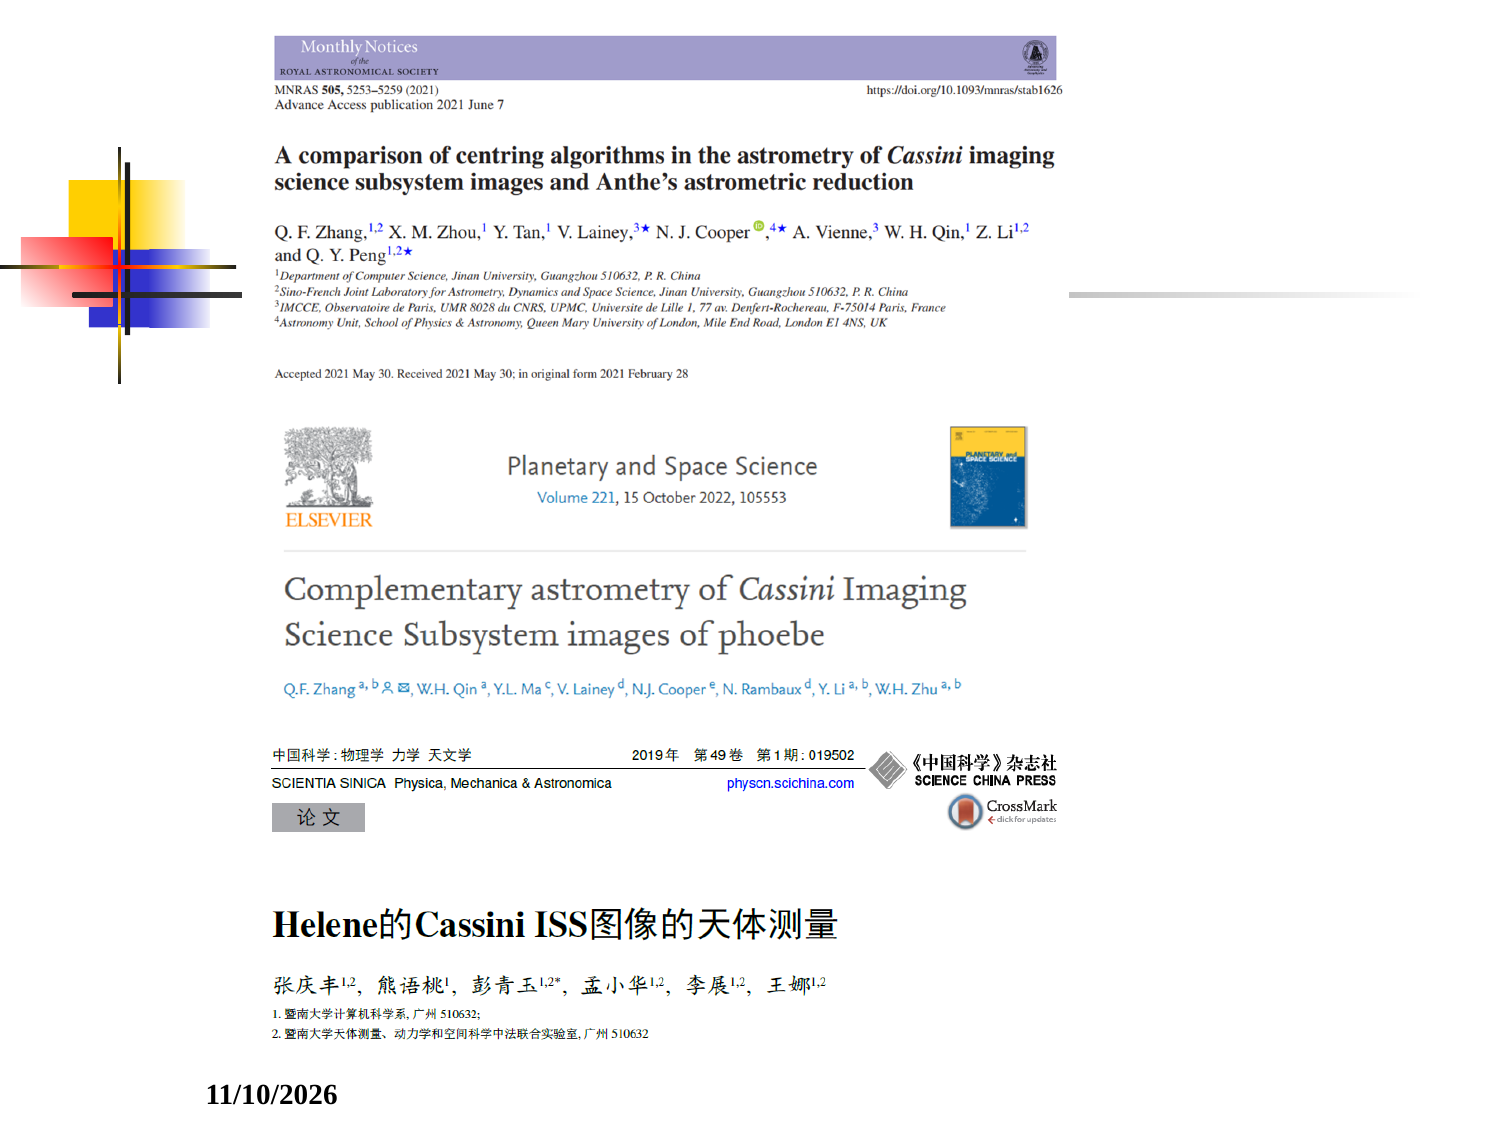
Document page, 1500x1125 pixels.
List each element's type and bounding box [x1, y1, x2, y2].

picture [241, 34, 1070, 390]
picture [256, 740, 1109, 1043]
slide_number [190, 1042, 504, 1118]
picture [279, 420, 1034, 706]
